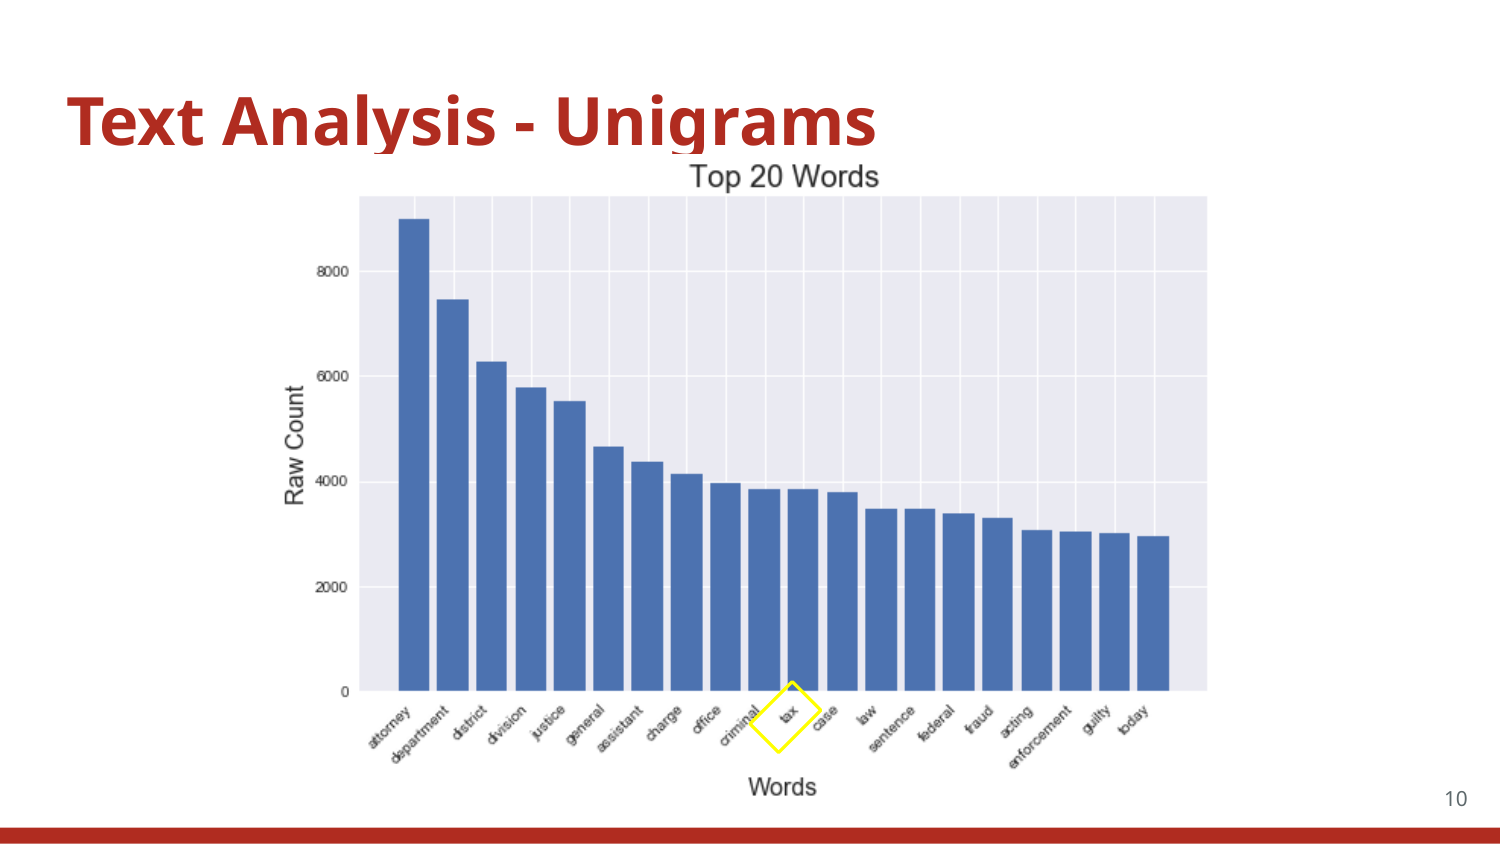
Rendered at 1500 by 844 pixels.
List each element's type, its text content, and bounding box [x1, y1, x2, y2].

slide_number 10 [1392, 767, 1483, 833]
title Text Analysis - Unigrams [51, 64, 1449, 167]
picture [276, 154, 1218, 812]
